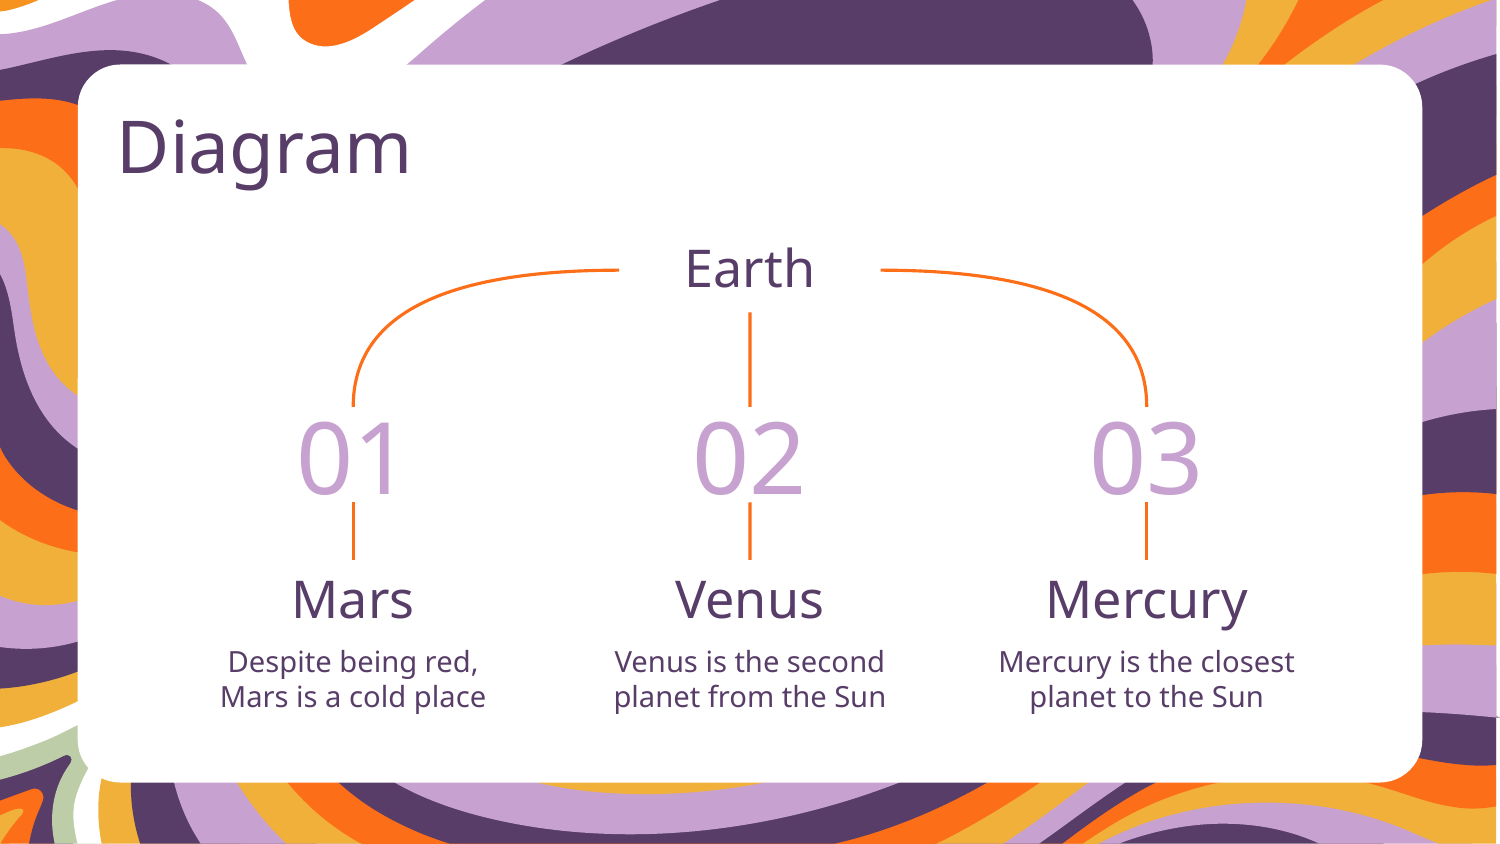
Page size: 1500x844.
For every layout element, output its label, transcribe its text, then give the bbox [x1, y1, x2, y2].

text_box Venus [581, 559, 919, 627]
text_box 01 [267, 406, 439, 503]
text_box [880, 269, 1147, 407]
text_box Earth [619, 227, 881, 313]
text_box Mercury is the closest planet to the Sun [978, 627, 1315, 722]
text_box Despite being red, Mars is a cold place [185, 627, 522, 722]
text_box Mercury [978, 559, 1315, 627]
text_box 03 [1061, 406, 1232, 503]
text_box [353, 269, 620, 407]
text_box 02 [664, 406, 836, 503]
text_box Mars [185, 559, 522, 627]
title Diagram [101, 85, 1399, 180]
text_box Venus is the second planet from the Sun [581, 627, 919, 722]
